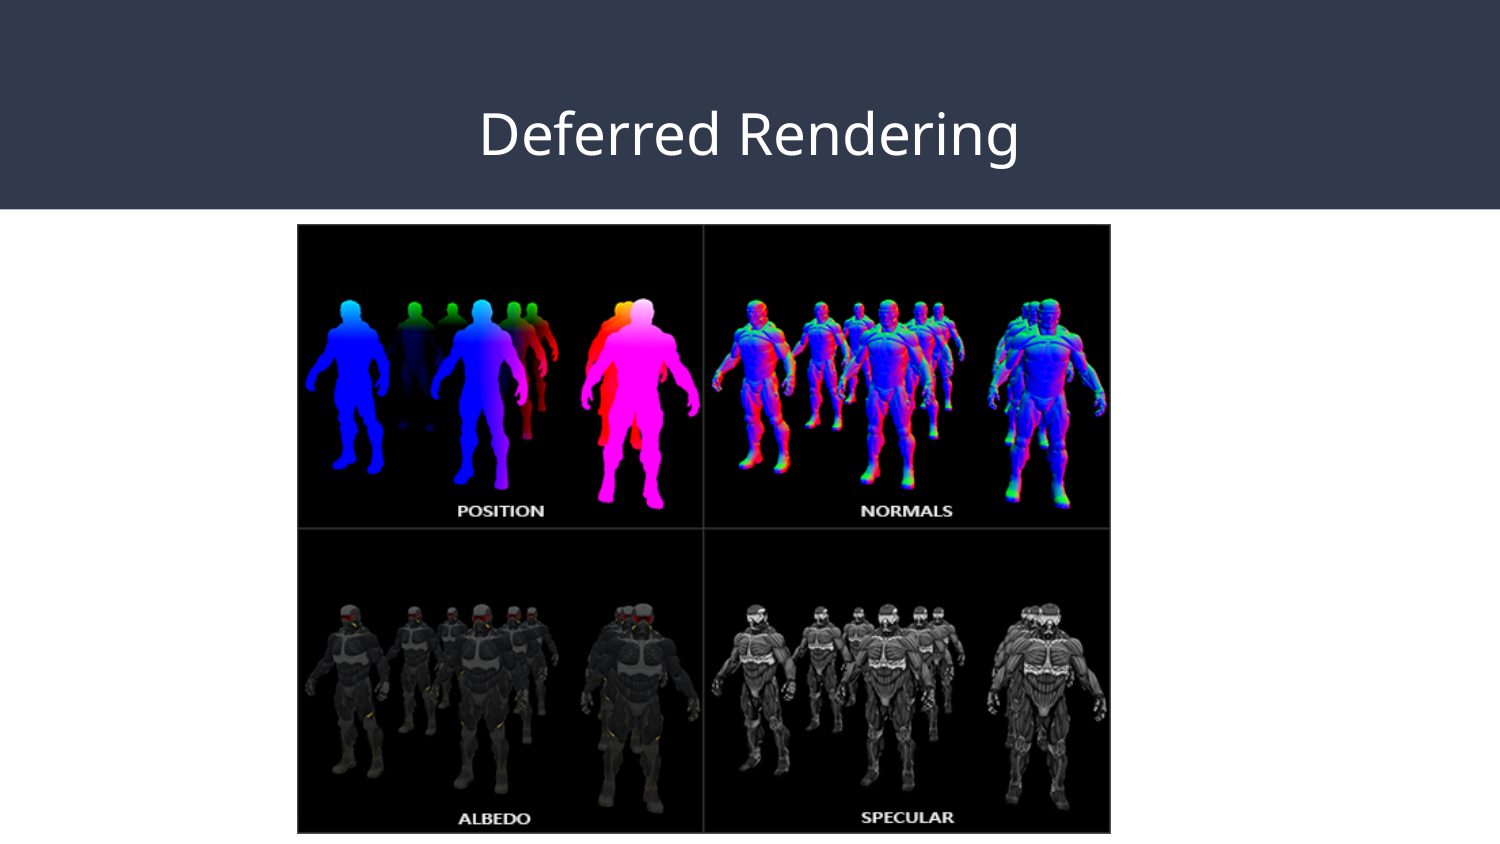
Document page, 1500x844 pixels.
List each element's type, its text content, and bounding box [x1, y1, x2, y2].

title Deferred Rendering [51, 82, 1449, 185]
picture [297, 224, 1111, 834]
